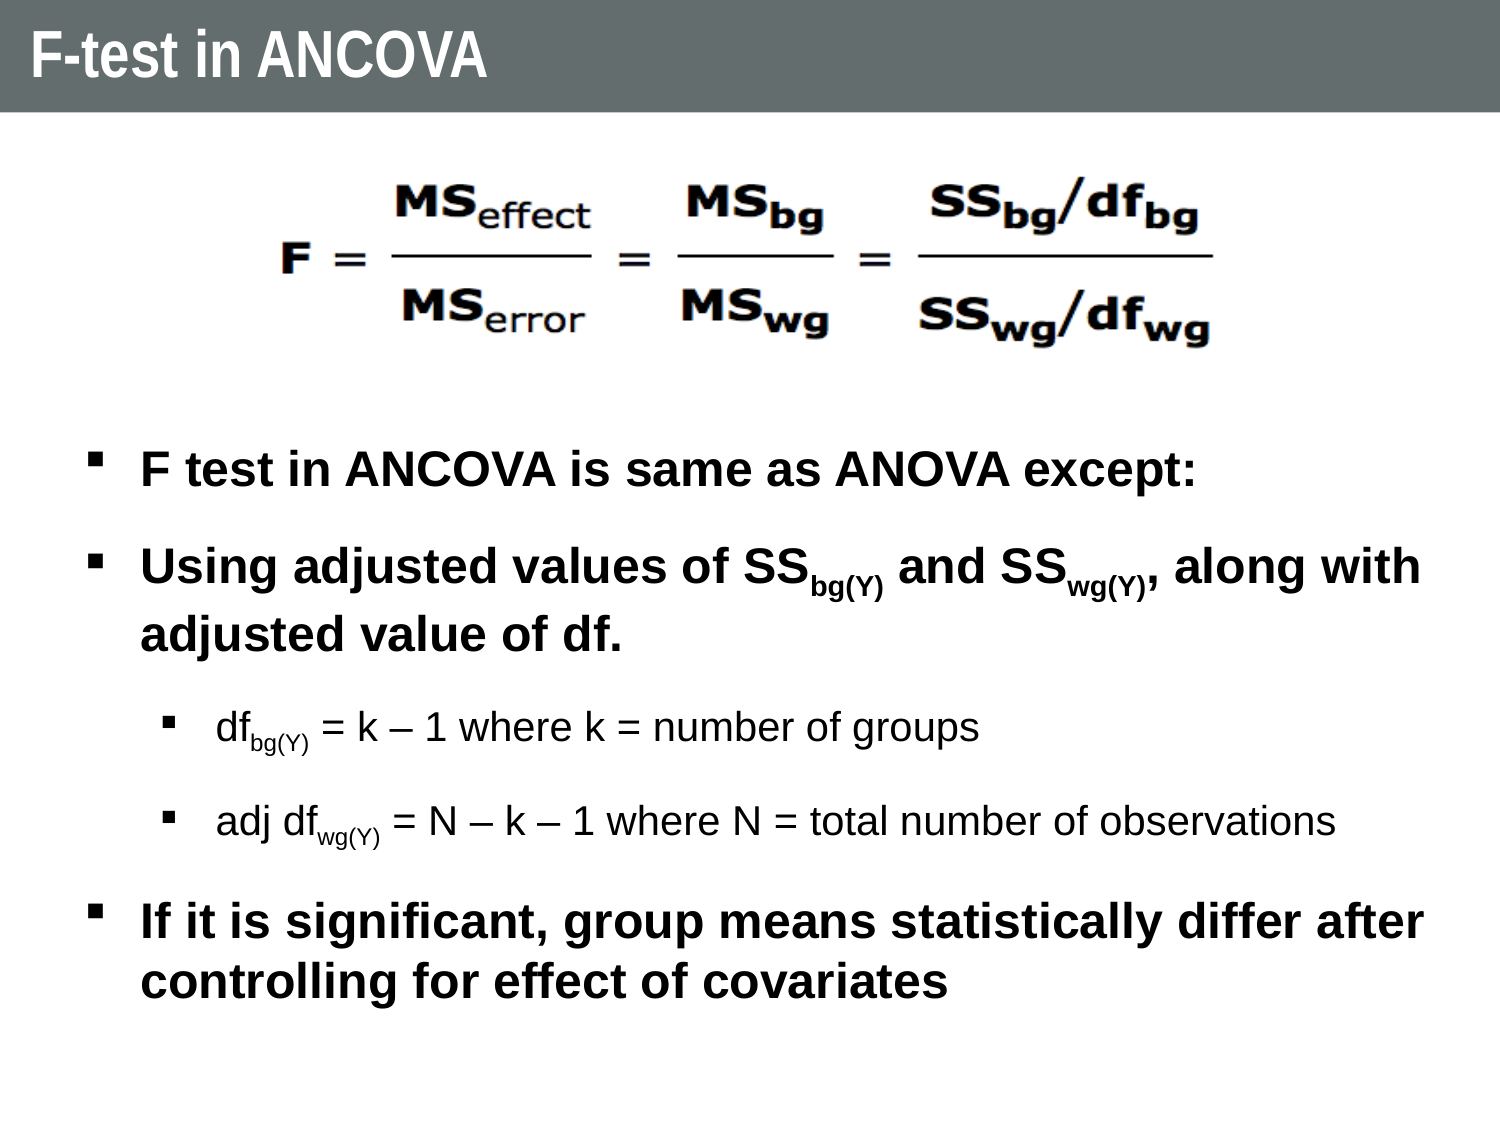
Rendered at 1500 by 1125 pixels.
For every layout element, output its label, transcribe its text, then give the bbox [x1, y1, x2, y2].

picture [241, 134, 1259, 371]
text_box F test in ANCOVA is same as ANOVA except: Using adjusted values of SSbg(Y) and SSwg(Y), along with adjusted value of df. dfbg(Y) = k – 1 where k = number of groups adj dfwg(Y) = N – k – 1 where N = total number of observations If it is significant, group means statistically differ after controlling for effect of covariates [69, 428, 1475, 1016]
title F-test in ANCOVA [0, 0, 1500, 117]
